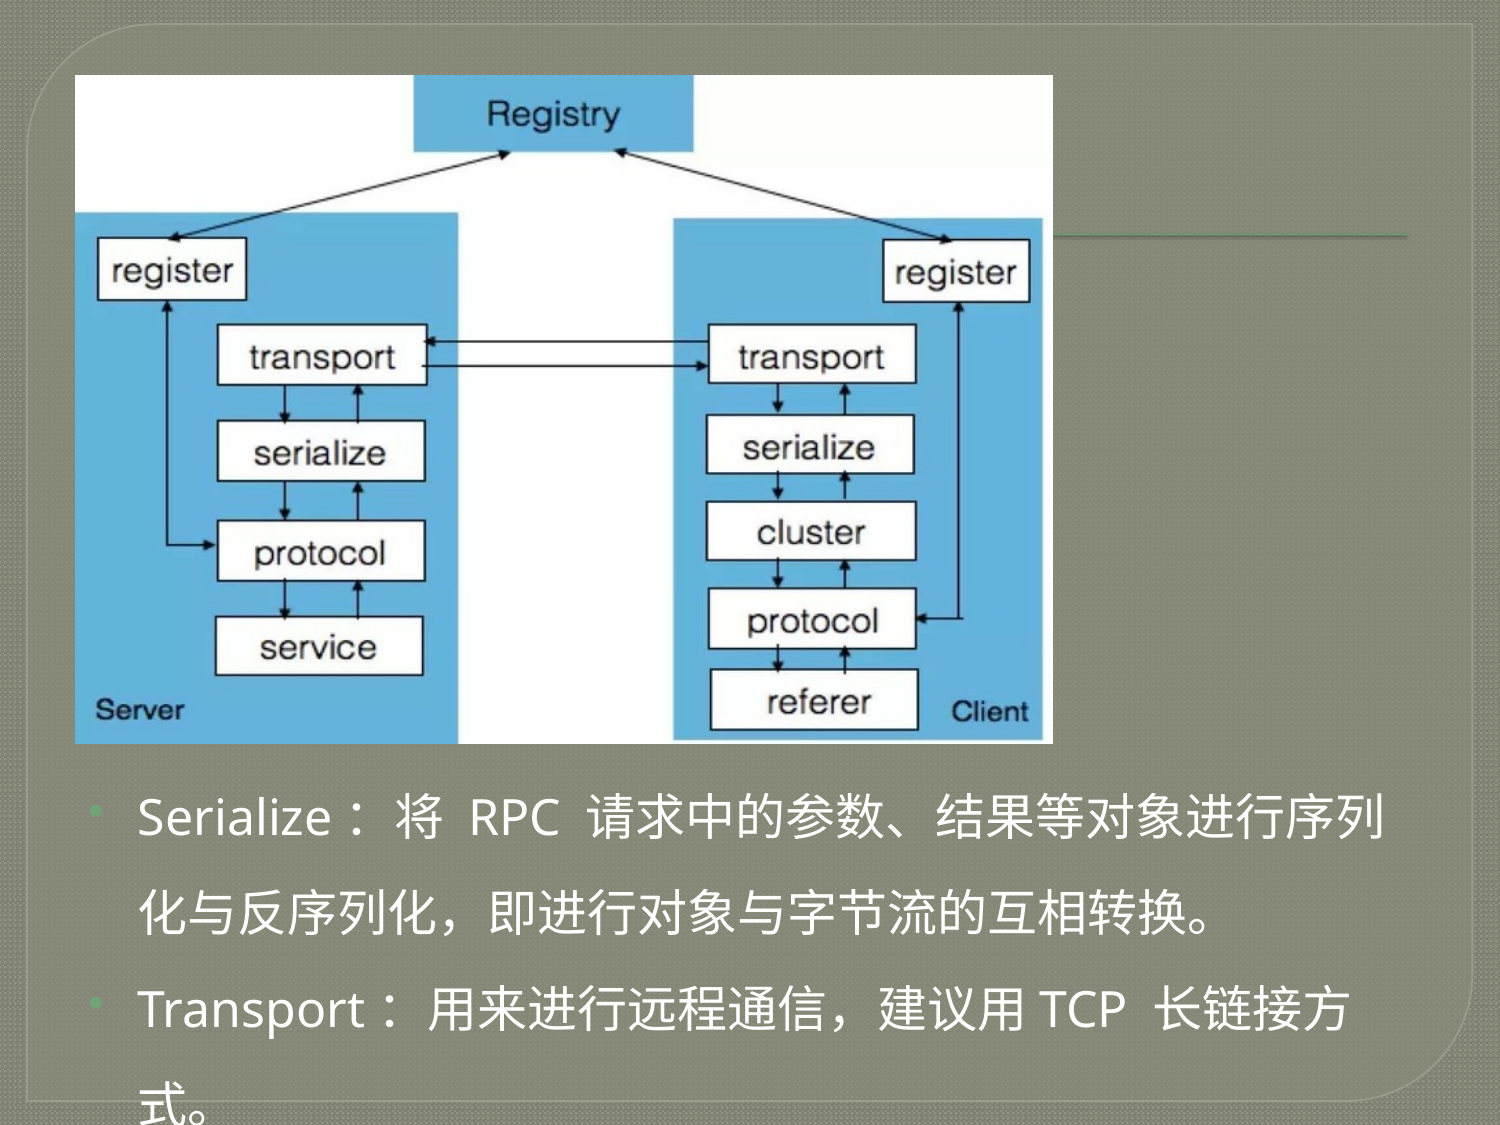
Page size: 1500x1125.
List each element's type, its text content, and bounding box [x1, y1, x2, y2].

list Serialize：将 RPC 请求中的参数、结果等对象进行序列化与反序列化，即进行对象与字节流的互相转换。 Transport：用来进行远程通信，建议用TCP 长链接方式。 [75, 742, 1405, 1041]
picture [74, 75, 1053, 744]
